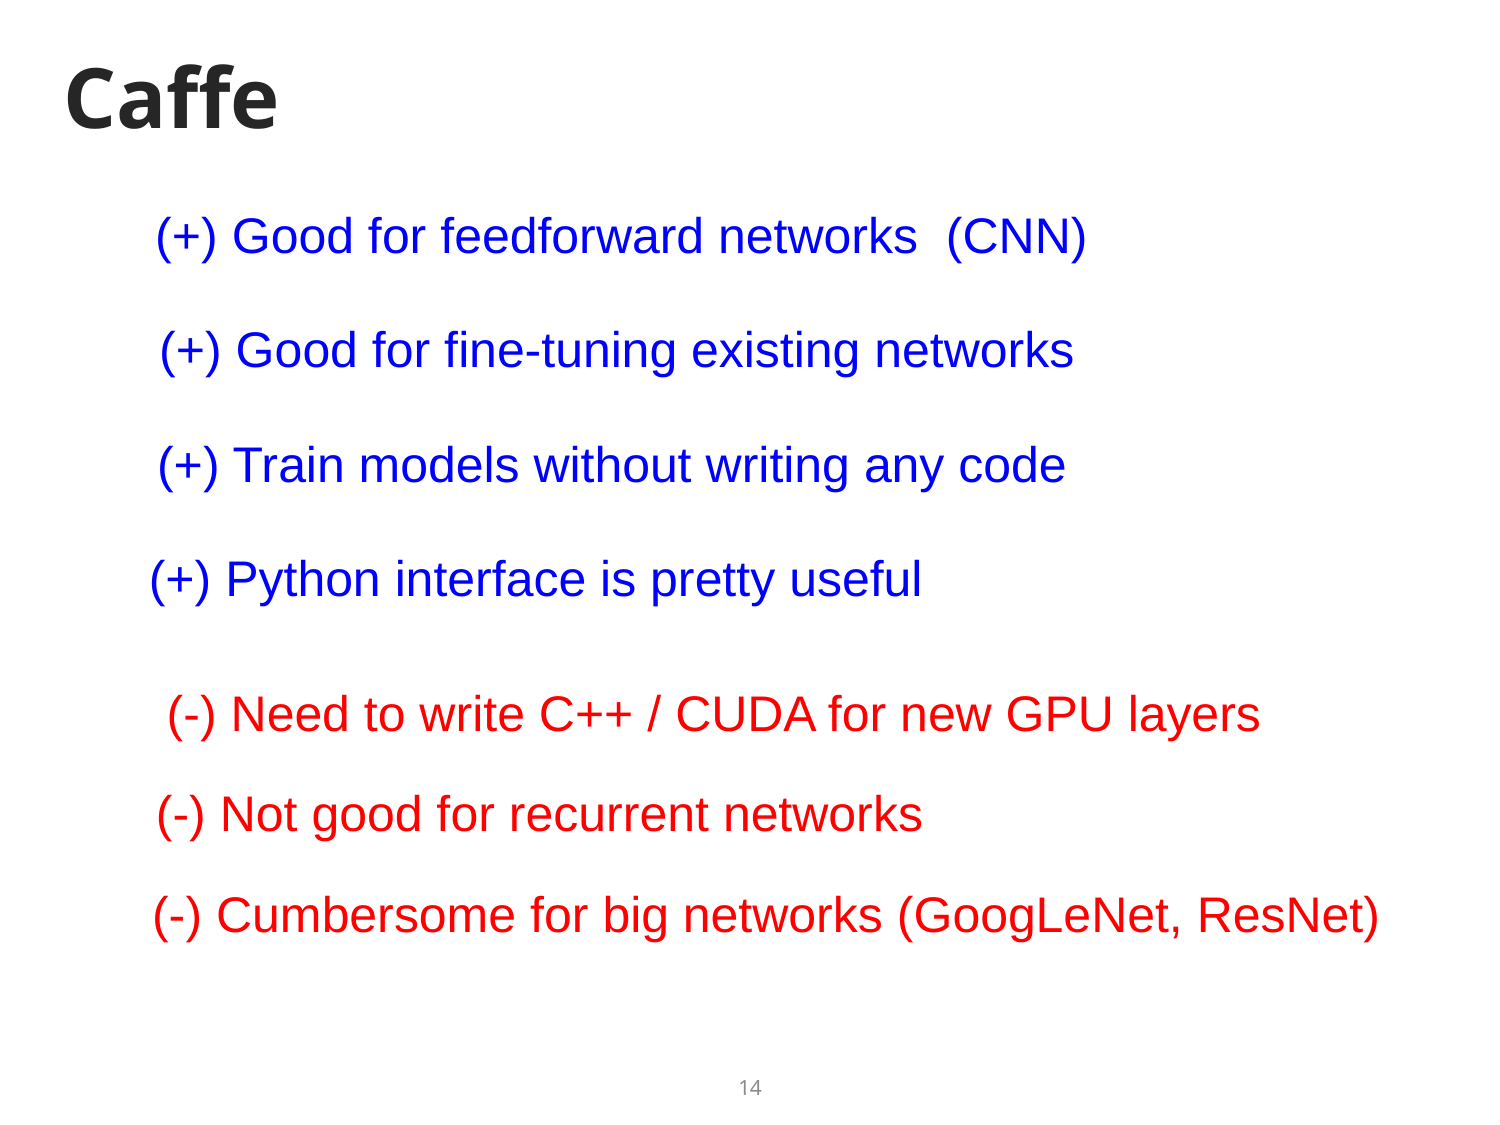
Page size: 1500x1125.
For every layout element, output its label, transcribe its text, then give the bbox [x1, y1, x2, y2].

text_box (-) Not good for recurrent networks [141, 774, 939, 850]
text_box (+) Python interface is pretty useful [134, 538, 939, 614]
text_box (+) Good for feedforward networks (CNN) [140, 196, 1104, 271]
title Caffe [48, 41, 1456, 149]
text_box (+) Good for fine-tuning existing networks [144, 310, 1091, 386]
text_box (+) Train models without writing any code [142, 424, 1083, 500]
slide_number 14 [575, 1058, 925, 1119]
text_box (-) Cumbersome for big networks (GoogLeNet, ResNet) [137, 875, 1396, 950]
text_box (-) Need to write C++ / CUDA for new GPU layers [151, 673, 1277, 749]
